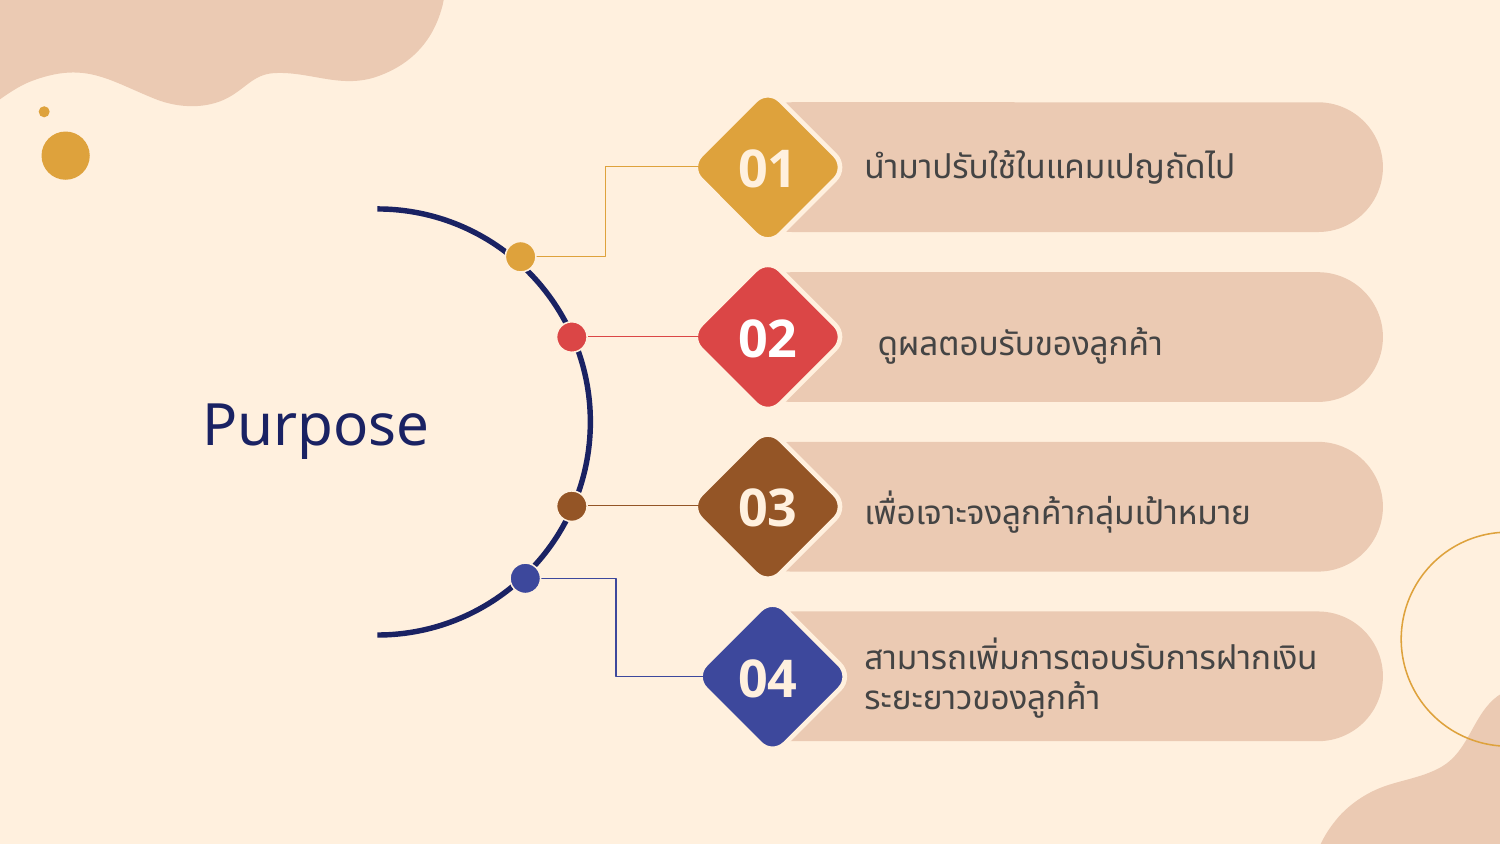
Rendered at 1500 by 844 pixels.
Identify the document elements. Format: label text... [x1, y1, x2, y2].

subtitle นำมาปรับใช้ในแคมเปญถัดไป [849, 145, 1349, 186]
subtitle ดูผลตอบรับของลูกค้า [862, 321, 1363, 362]
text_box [505, 95, 843, 273]
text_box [556, 434, 842, 579]
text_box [556, 281, 842, 410]
subtitle สามารถเพิ่มการตอบรับการฝากเงินระยะยาวของลูกค้า [852, 655, 1349, 697]
text_box [848, 441, 1383, 572]
text_box [852, 611, 1383, 742]
text_box [848, 102, 1383, 233]
title Purpose [95, 327, 536, 518]
subtitle เพื่อเจาะจงลูกค้ากลุ่มเป้าหมาย [849, 490, 1349, 532]
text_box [509, 562, 847, 750]
text_box [848, 272, 1383, 402]
